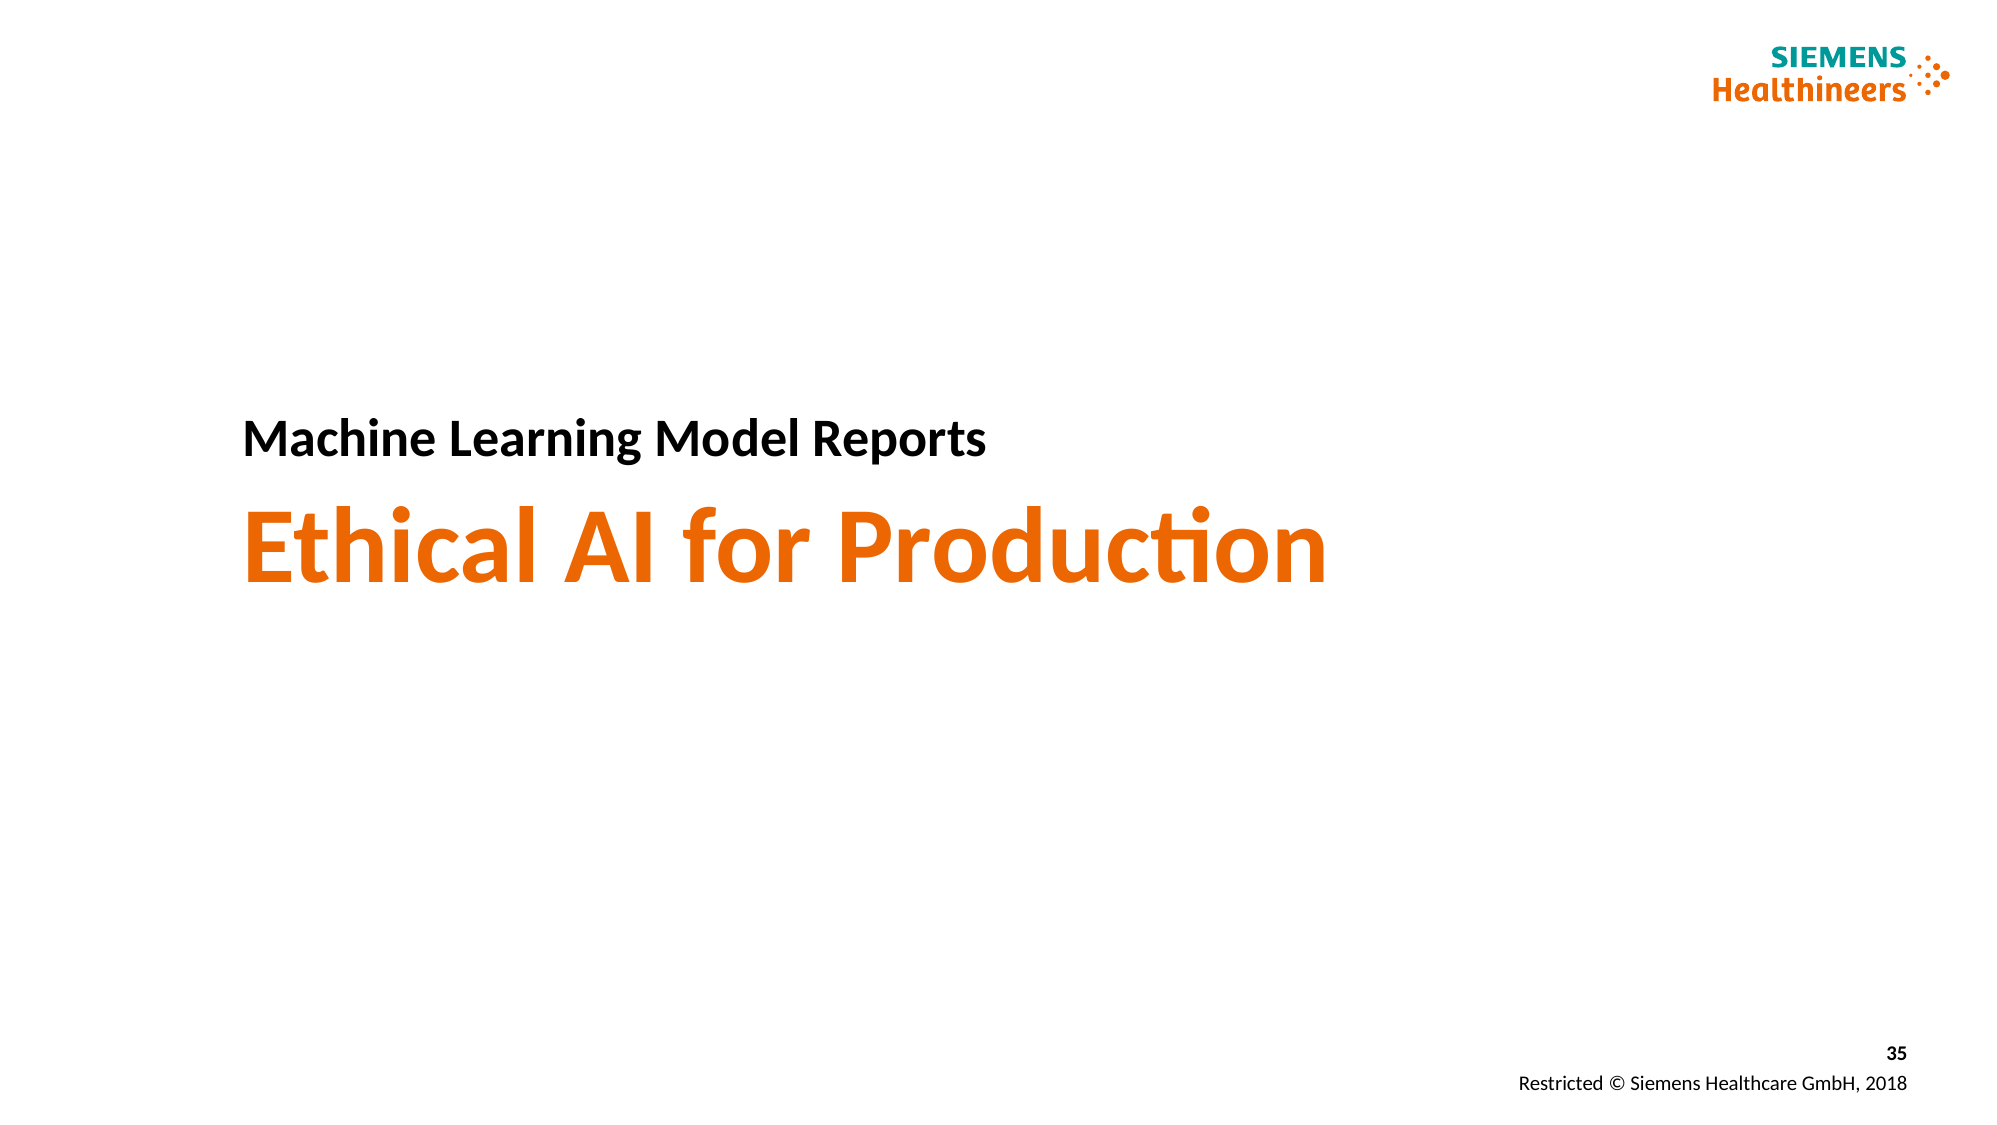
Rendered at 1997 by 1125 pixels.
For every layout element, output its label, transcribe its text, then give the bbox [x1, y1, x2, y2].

subtitle Ethical AI for Production [242, 493, 1446, 767]
title Machine Learning Model Reports [242, 266, 1446, 468]
